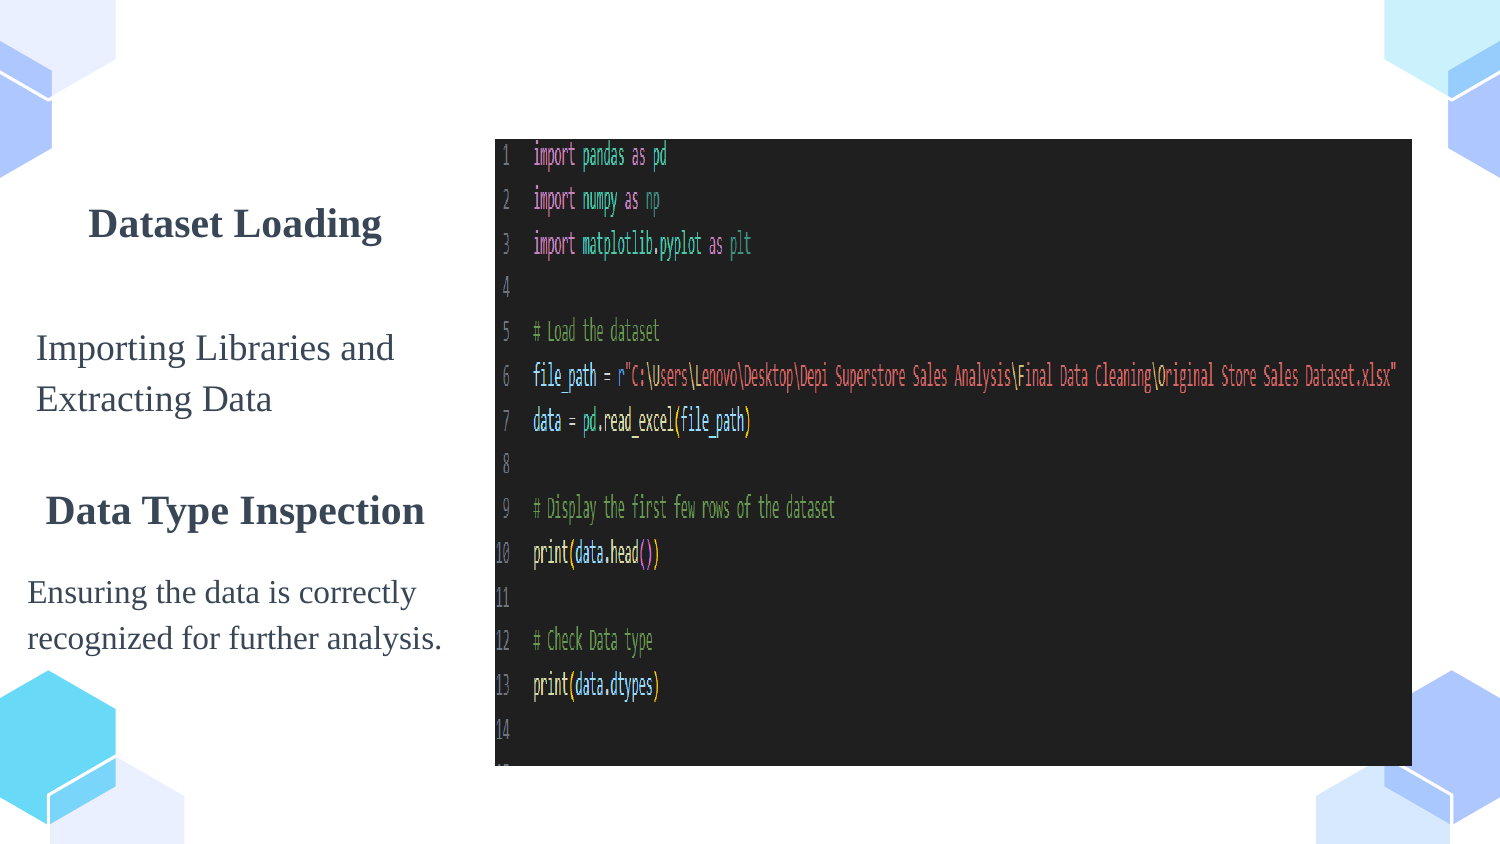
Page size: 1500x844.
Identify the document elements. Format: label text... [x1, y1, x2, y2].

text_box Data Type Inspection [15, 460, 456, 548]
subtitle Ensuring the data is correctly recognized for further analysis. [12, 549, 489, 713]
subtitle Dataset Loading [13, 153, 458, 262]
picture [495, 139, 1412, 766]
subtitle Importing Libraries and Extracting Data [20, 300, 489, 448]
